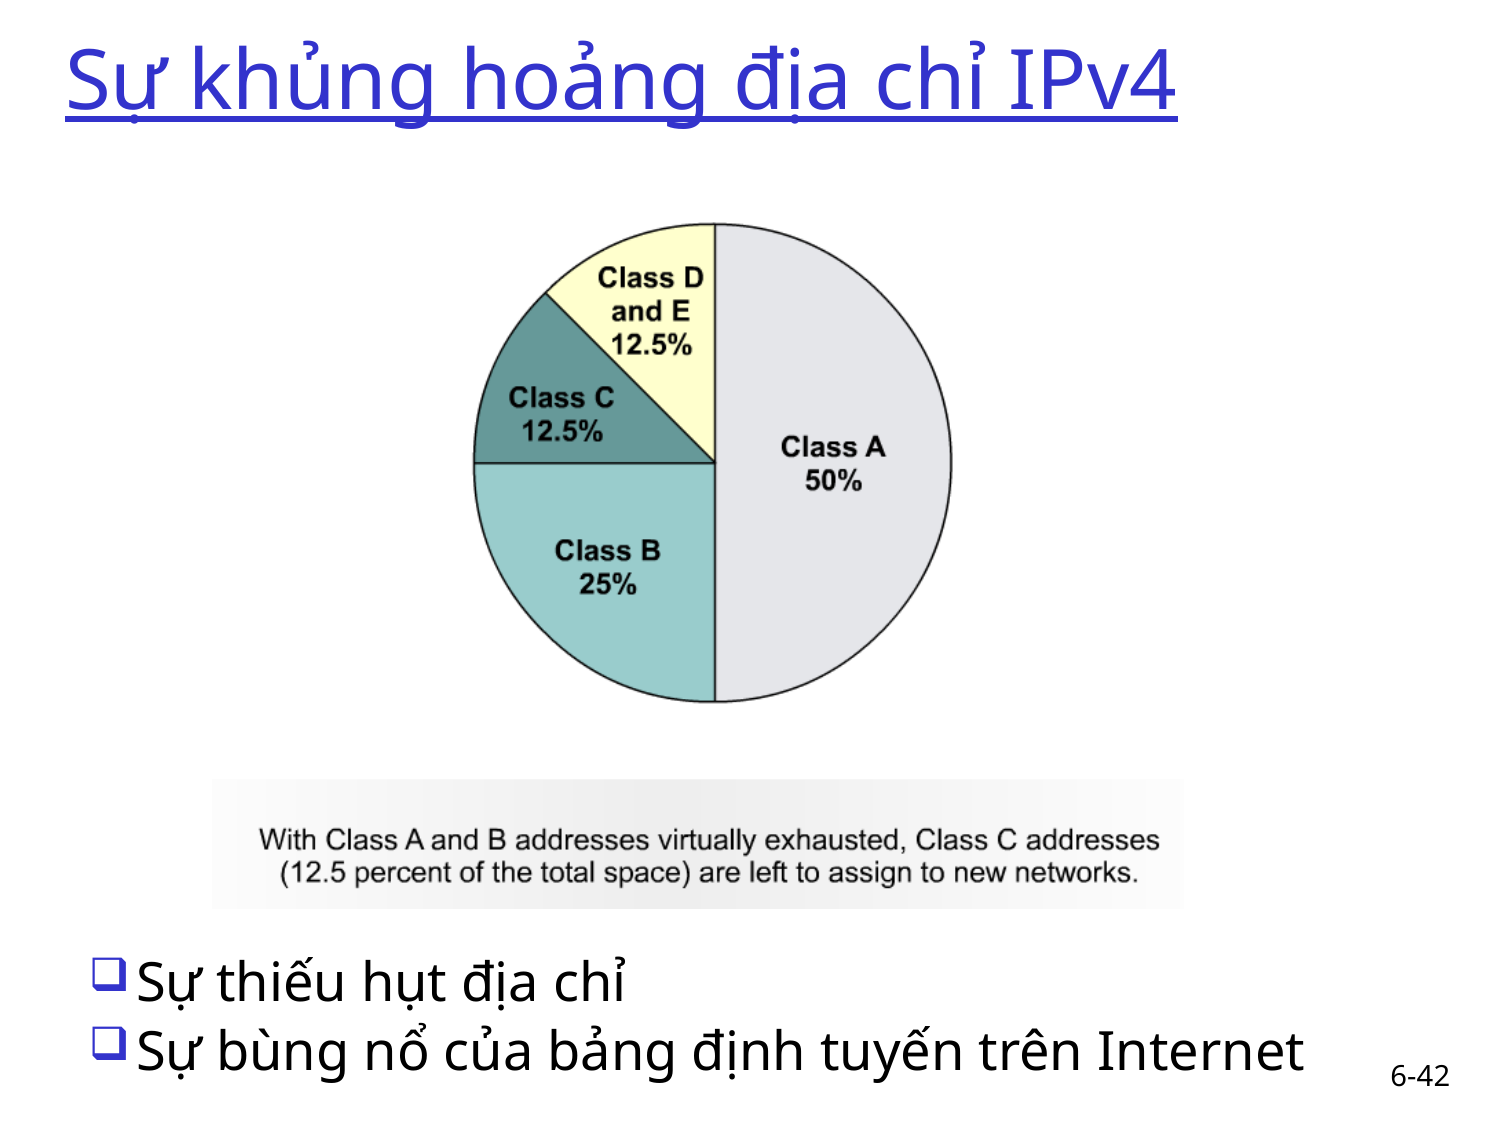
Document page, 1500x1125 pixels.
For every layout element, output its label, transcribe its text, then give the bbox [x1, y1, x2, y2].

list Sự thiếu hụt địa chỉ Sự bùng nổ của bảng định tuyến trên Internet [73, 946, 1360, 1125]
title Sự khủng hoảng địa chỉ IPv4 [50, 40, 1376, 113]
slide_number 6-42 [1362, 1049, 1466, 1125]
picture [212, 199, 1184, 909]
